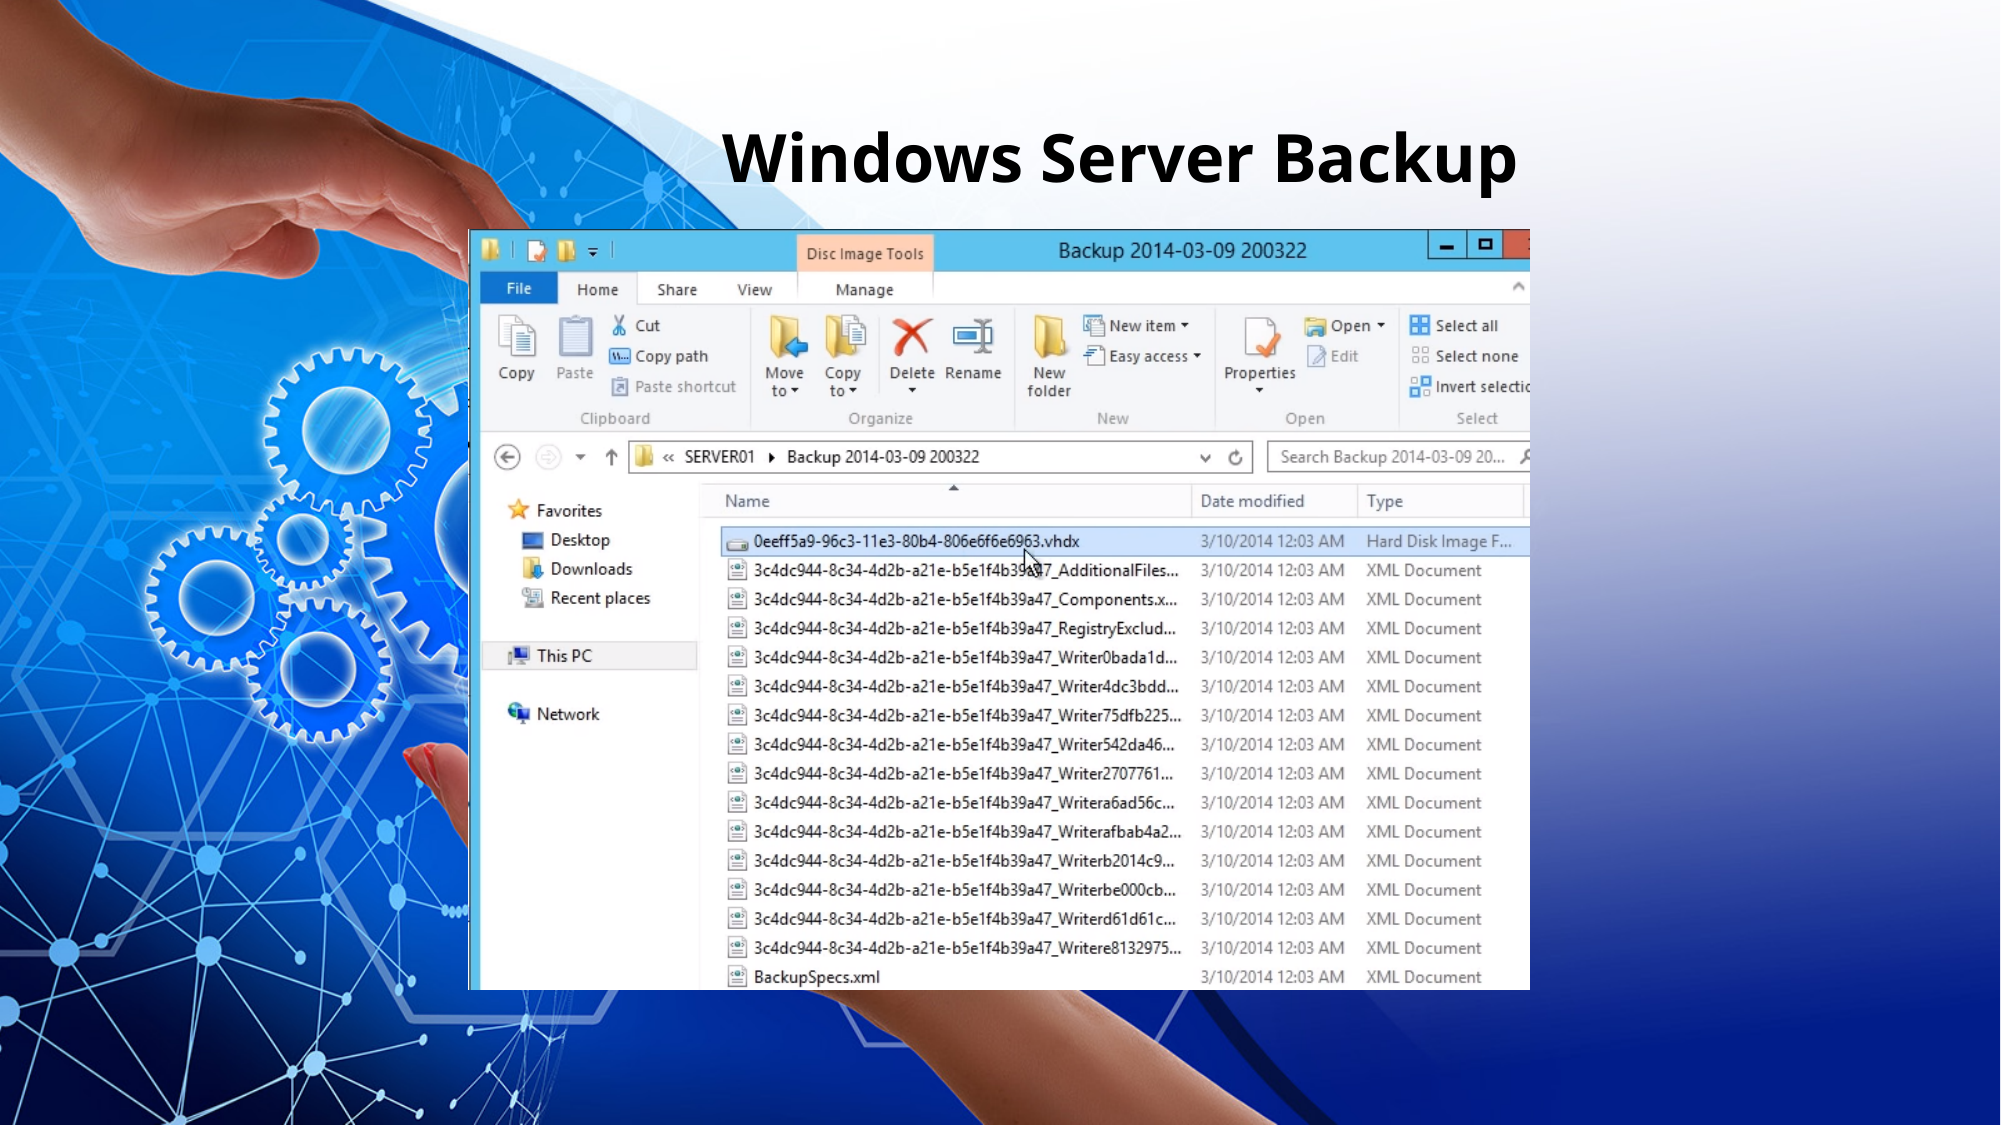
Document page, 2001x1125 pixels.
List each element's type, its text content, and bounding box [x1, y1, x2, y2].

picture [0, 0, 2001, 1125]
text_box Windows Server Backup [514, 108, 1729, 203]
